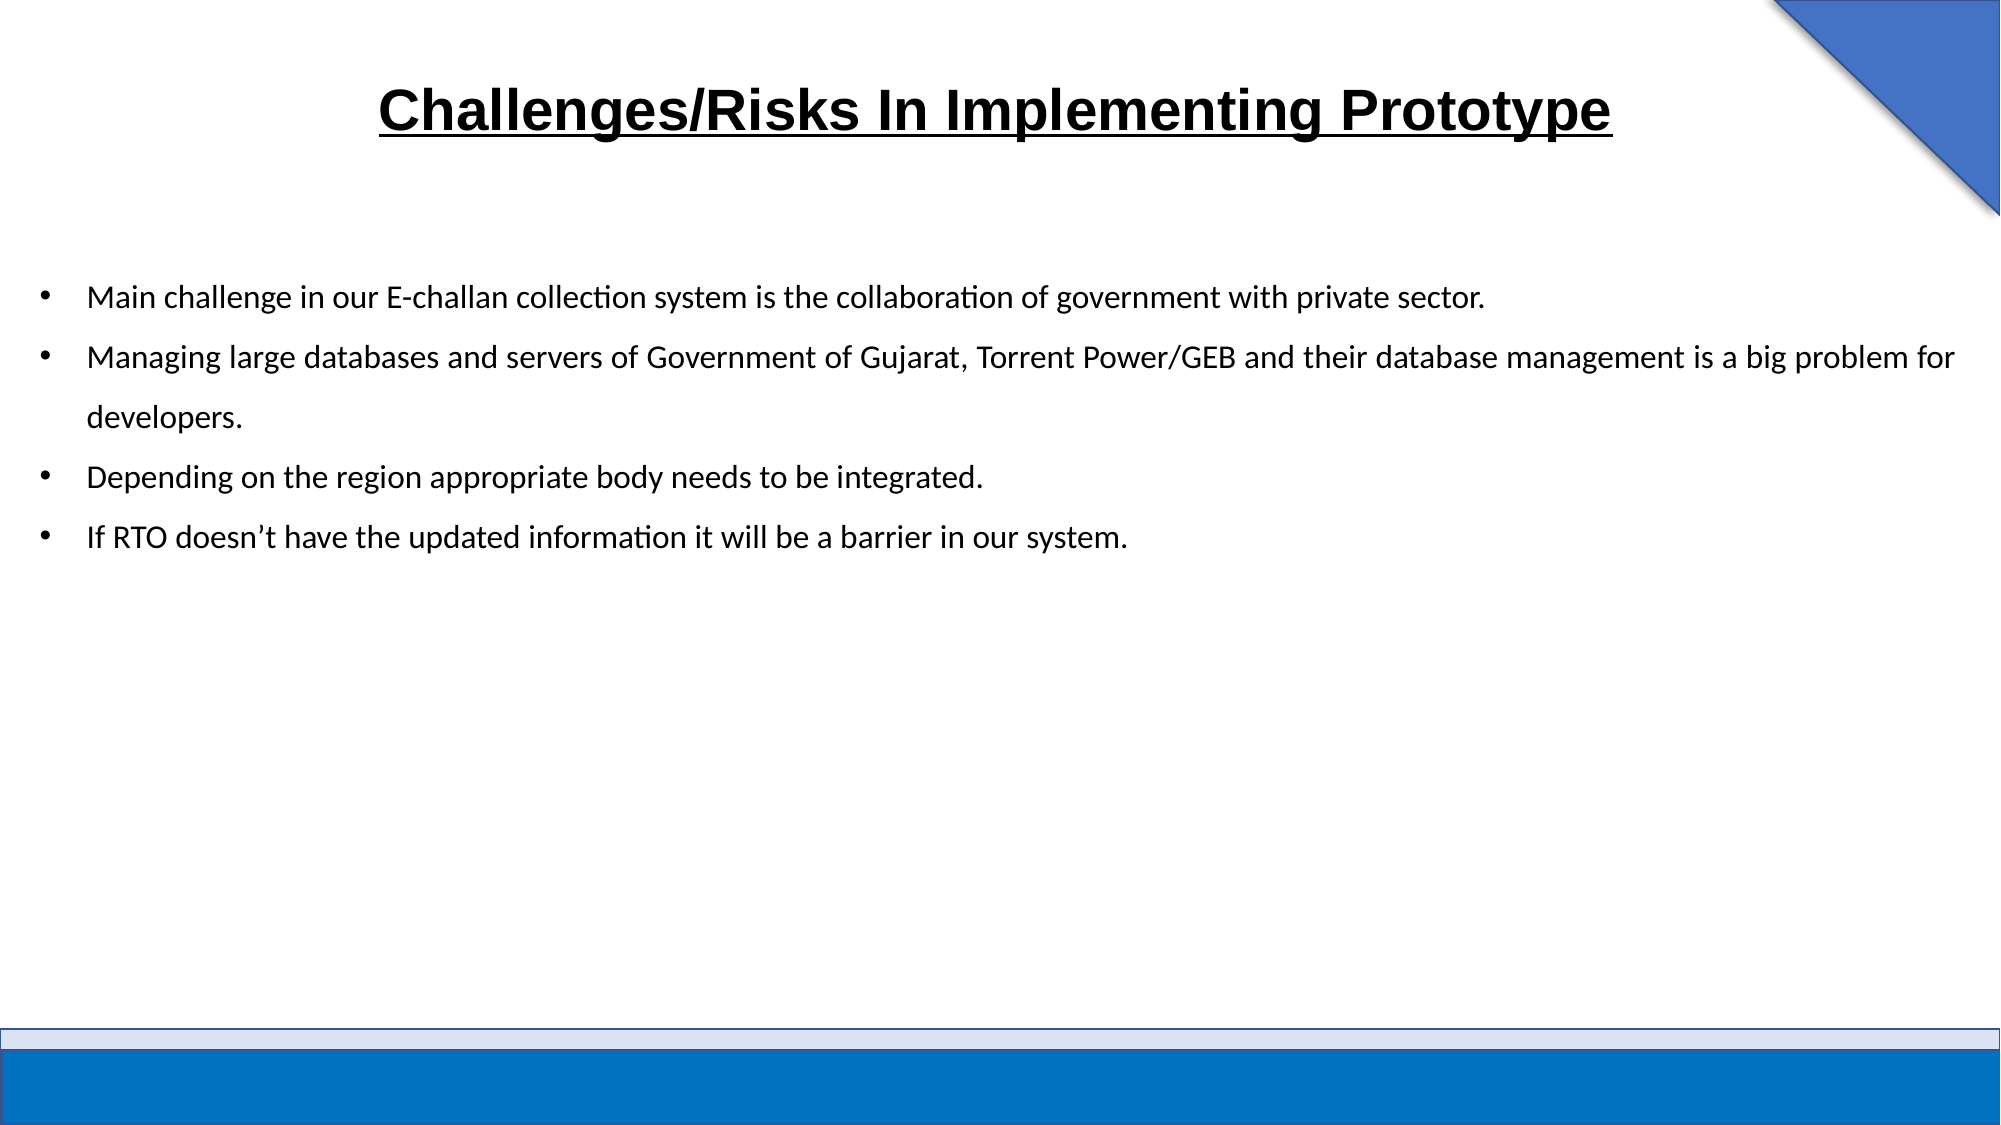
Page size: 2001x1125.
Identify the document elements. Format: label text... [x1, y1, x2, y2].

text_box Main challenge in our E-challan collection system is the collaboration of government with private sector. Managing large databases and servers of Government of Gujarat, Torrent Power/GEB and their database management is a big problem for developers. Depending on the region appropriate body needs to be integrated. If RTO doesn’t have the updated information it will be a barrier in our system. [24, 248, 1974, 563]
text_box Challenges/Risks In Implementing Prototype [364, 64, 1634, 150]
text_box [1, 1049, 2000, 1125]
text_box [0, 1028, 2000, 1125]
text_box [1773, 0, 2000, 217]
